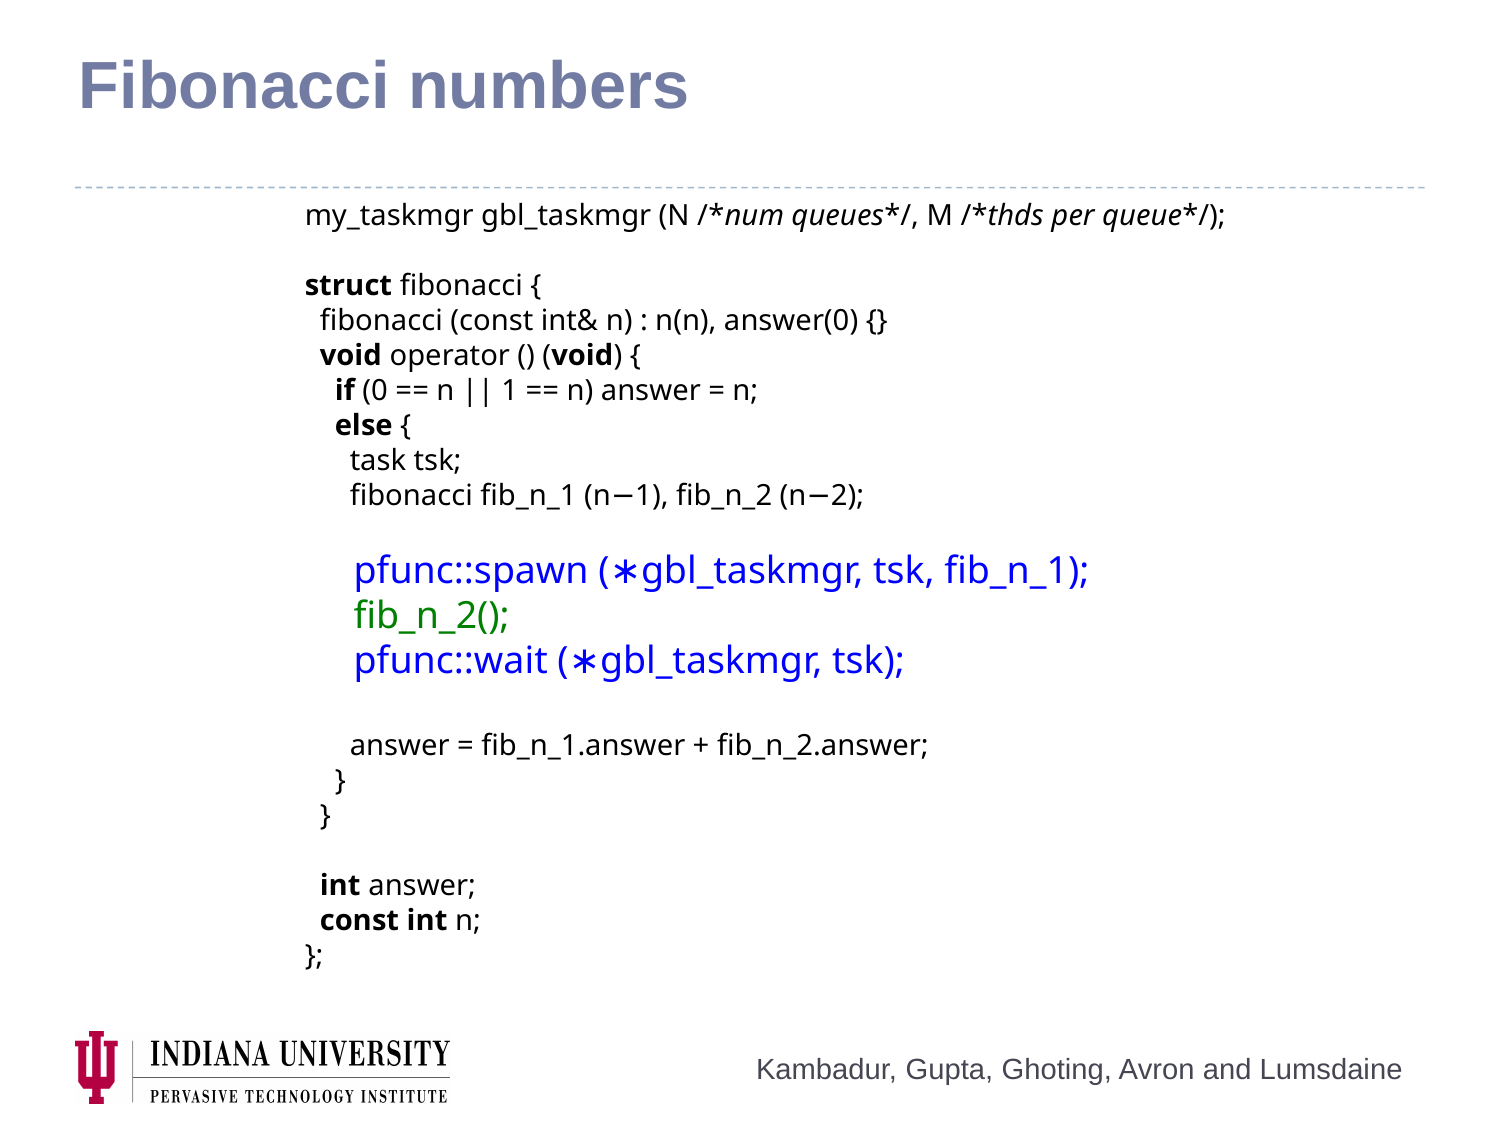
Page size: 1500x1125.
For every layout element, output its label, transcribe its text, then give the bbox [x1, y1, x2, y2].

footer Kambadur, Gupta, Ghoting, Avron and Lumsdaine [734, 1042, 1425, 1103]
picture [75, 1031, 450, 1104]
title Fibonacci numbers [63, 19, 1415, 130]
text_box my_taskmgr gbl_taskmgr (N /*num queues*/, M /*thds per queue*/); struct fibonacci { fibonacci (const int& n) : n(n), answer(0) {} void operator () (void) { if (0 == n || 1 == n) answer = n; else { task tsk; fibonacci fib_n_1 (n−1), fib_n_2 (n−2); pfunc::spawn (∗gbl_taskmgr, tsk, fib_n_1); fib_n_2(); pfunc::wait (∗gbl_taskmgr, tsk); answer = fib_n_1.answer + fib_n_2.answer; } } int answer; const int n; }; [290, 189, 1241, 979]
